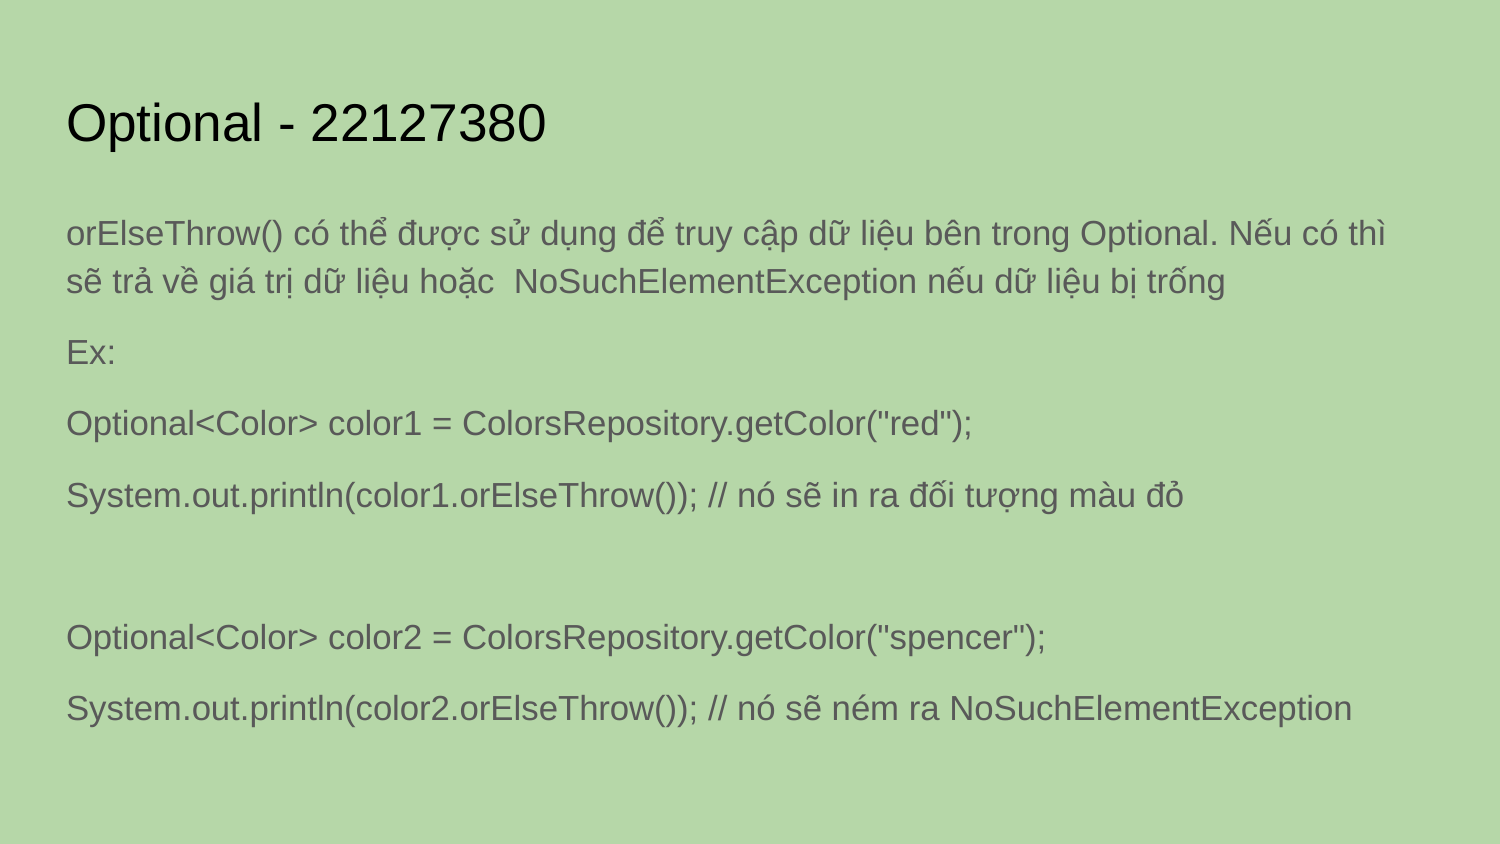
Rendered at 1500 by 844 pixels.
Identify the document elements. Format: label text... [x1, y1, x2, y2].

list orElseThrow() có thể được sử dụng để truy cập dữ liệu bên trong Optional. Nếu có thì sẽ trả về giá trị dữ liệu hoặc NoSuchElementException nếu dữ liệu bị trống Ex: Optional<Color> color1 = ColorsRepository.getColor("red"); System.out.println(color1.orElseThrow()); // nó sẽ in ra đối tượng màu đỏ Optional<Color> color2 = ColorsRepository.getColor("spencer"); System.out.println(color2.orElseThrow()); // nó sẽ ném ra NoSuchElementException [51, 189, 1449, 750]
title Optional - 22127380 [51, 72, 1449, 167]
